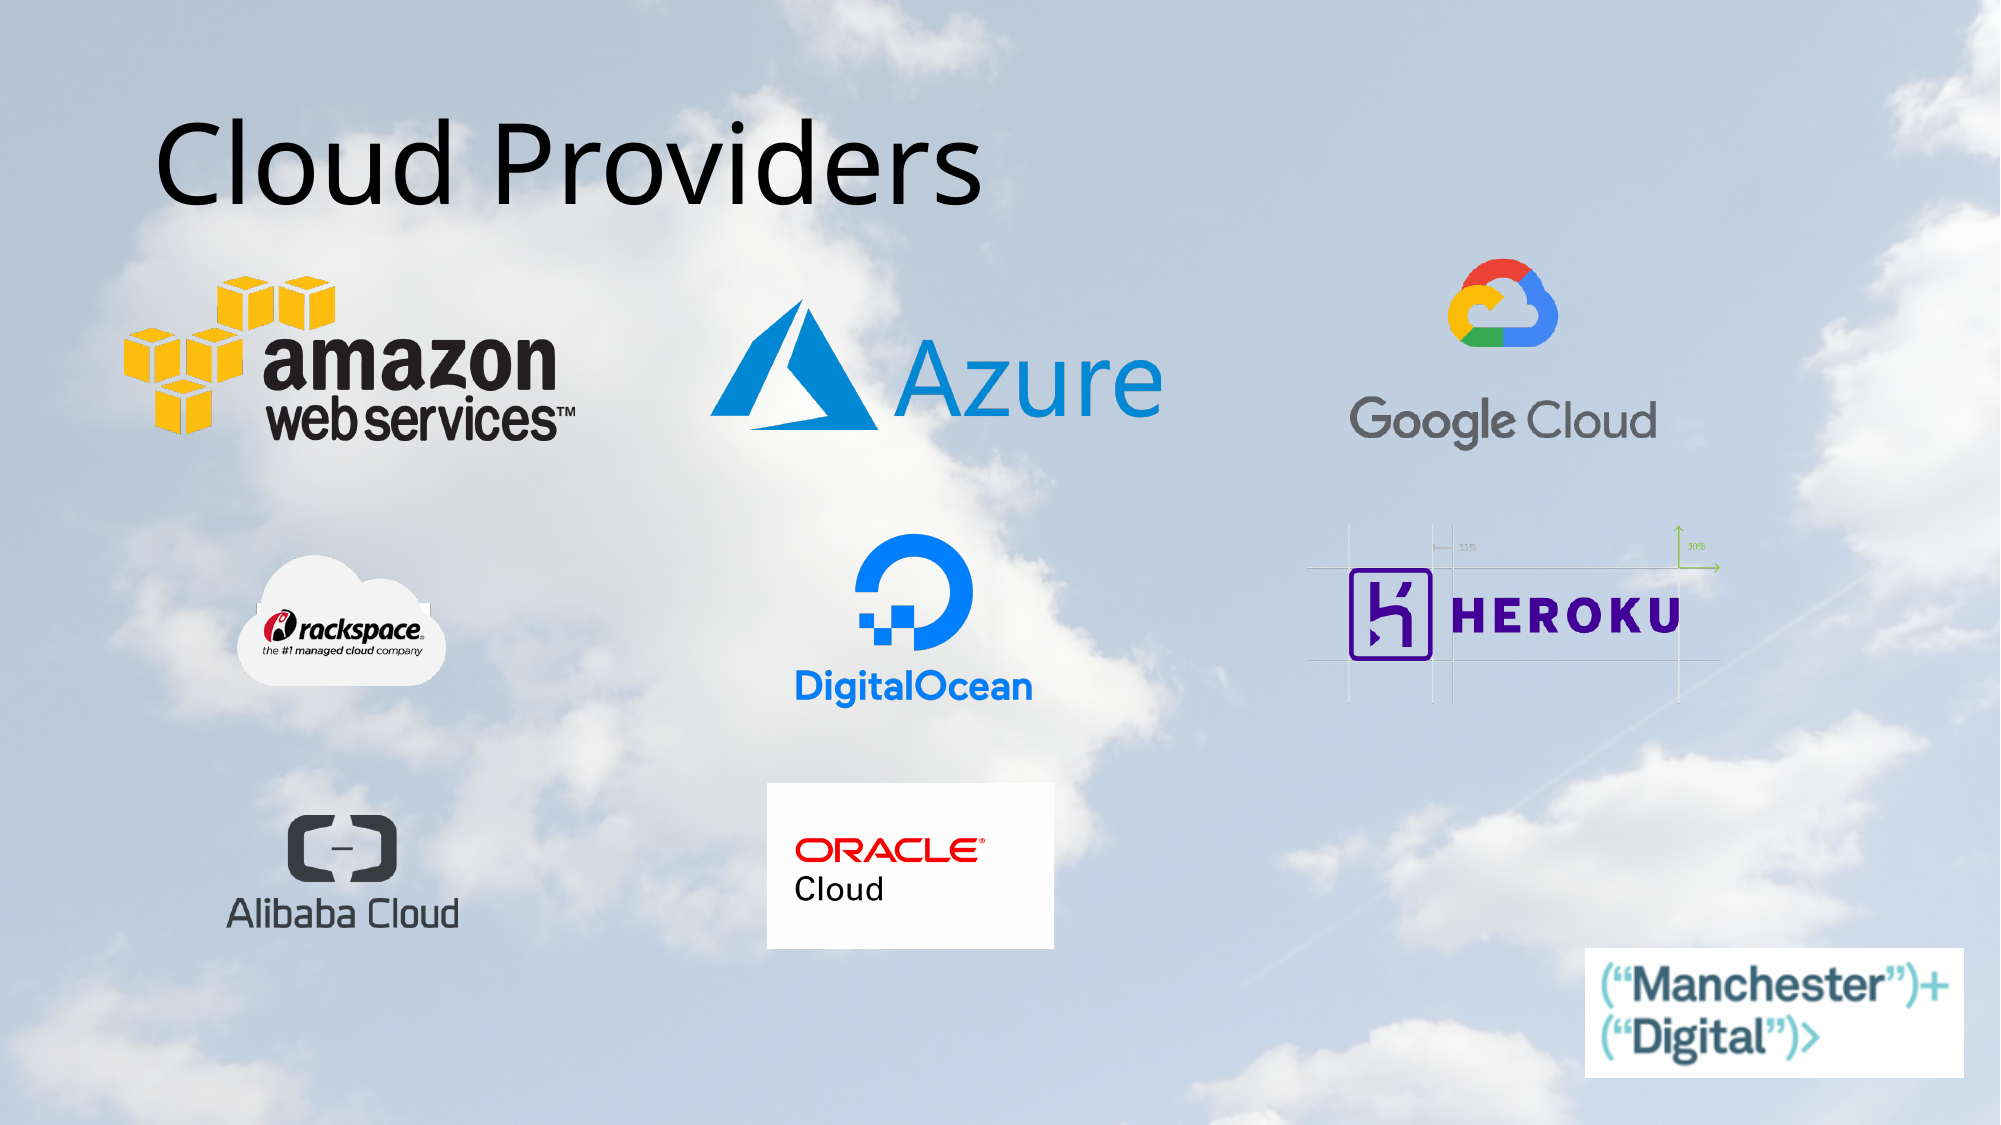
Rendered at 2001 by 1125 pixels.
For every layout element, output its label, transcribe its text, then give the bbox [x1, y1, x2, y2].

picture [710, 299, 1161, 430]
picture [1277, 195, 1728, 489]
list [137, 299, 1863, 1014]
picture [796, 504, 1032, 738]
picture [1585, 948, 1964, 1079]
picture [226, 815, 458, 928]
title Cloud Providers [137, 59, 1863, 278]
picture [124, 276, 575, 441]
picture [237, 555, 446, 686]
picture [766, 783, 1055, 949]
picture [1307, 525, 1721, 704]
